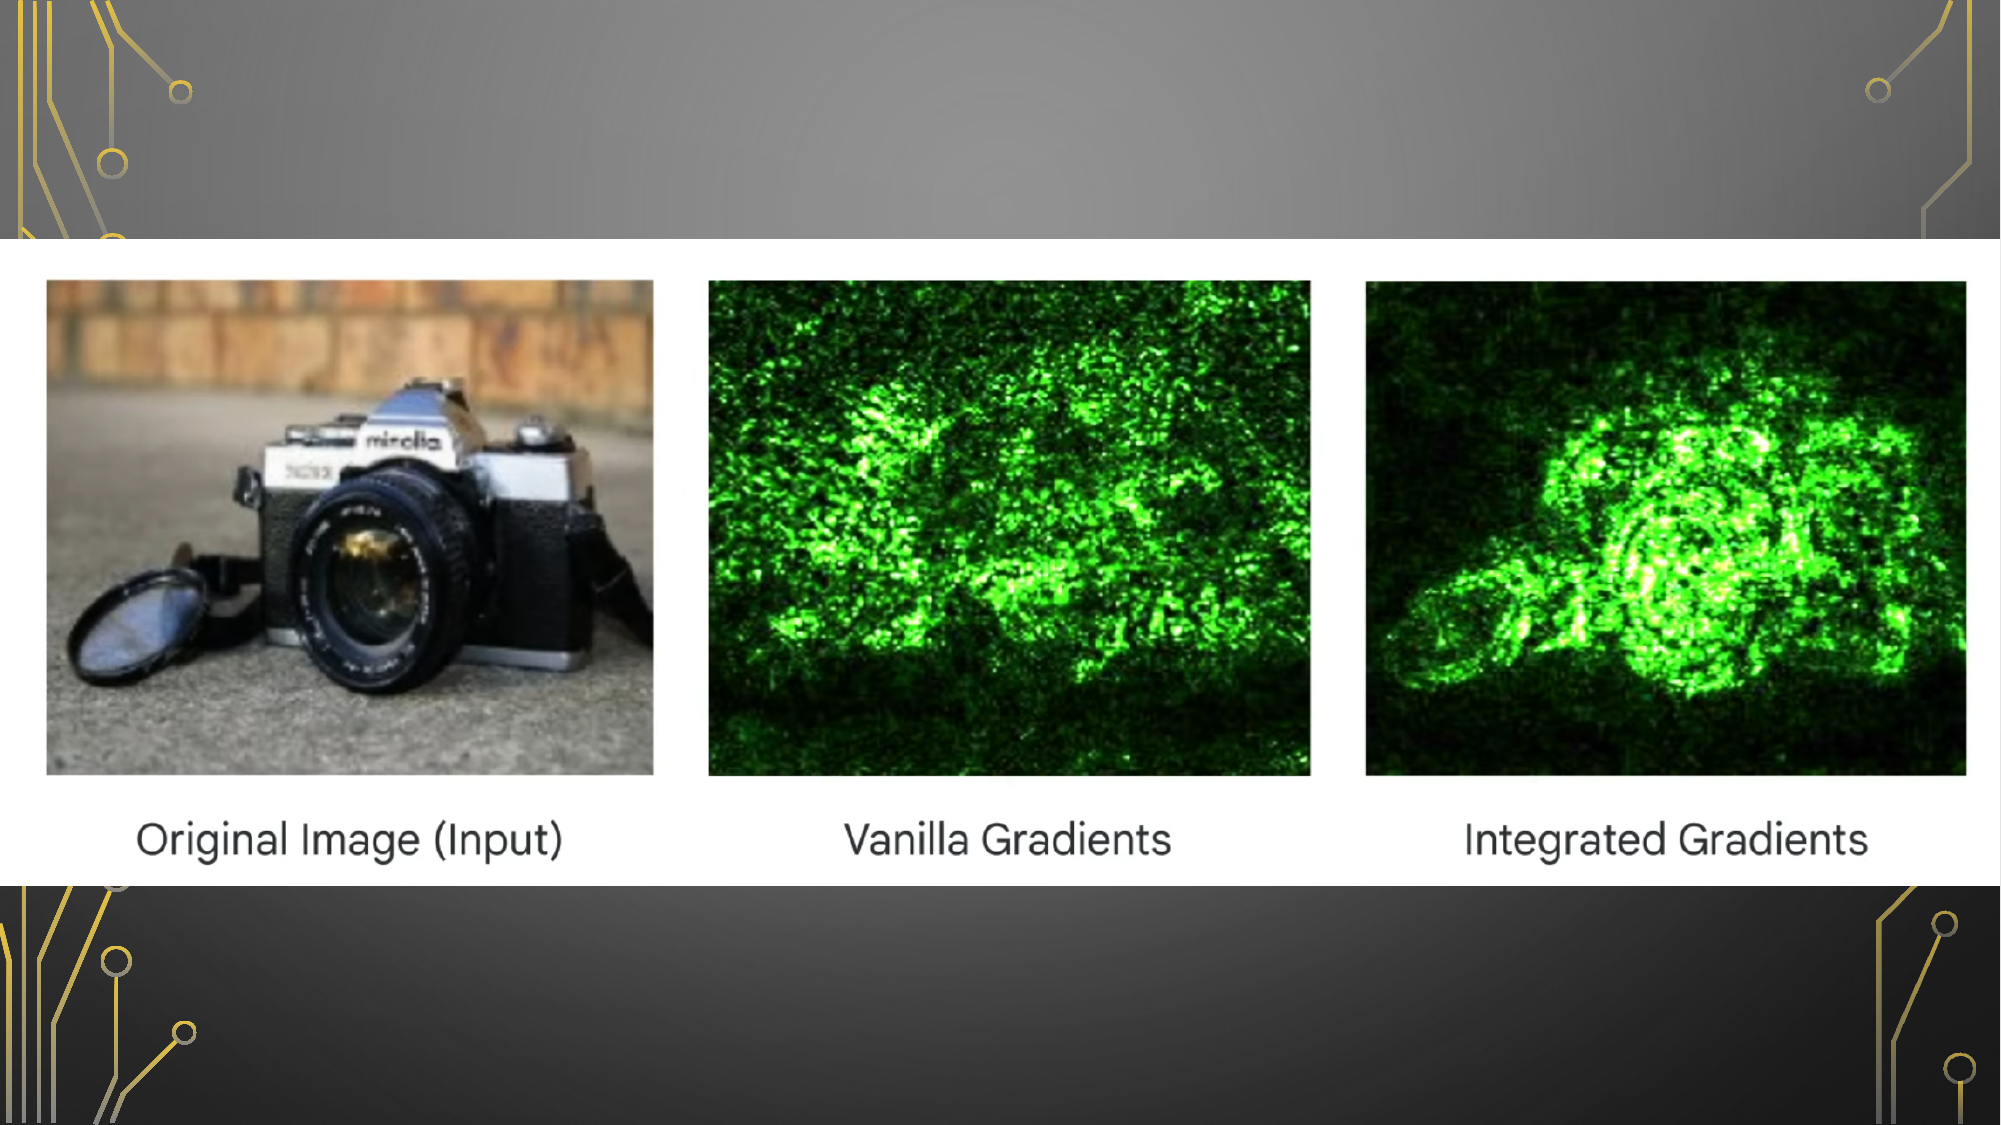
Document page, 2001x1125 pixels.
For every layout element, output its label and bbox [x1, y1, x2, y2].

picture [0, 239, 2000, 886]
